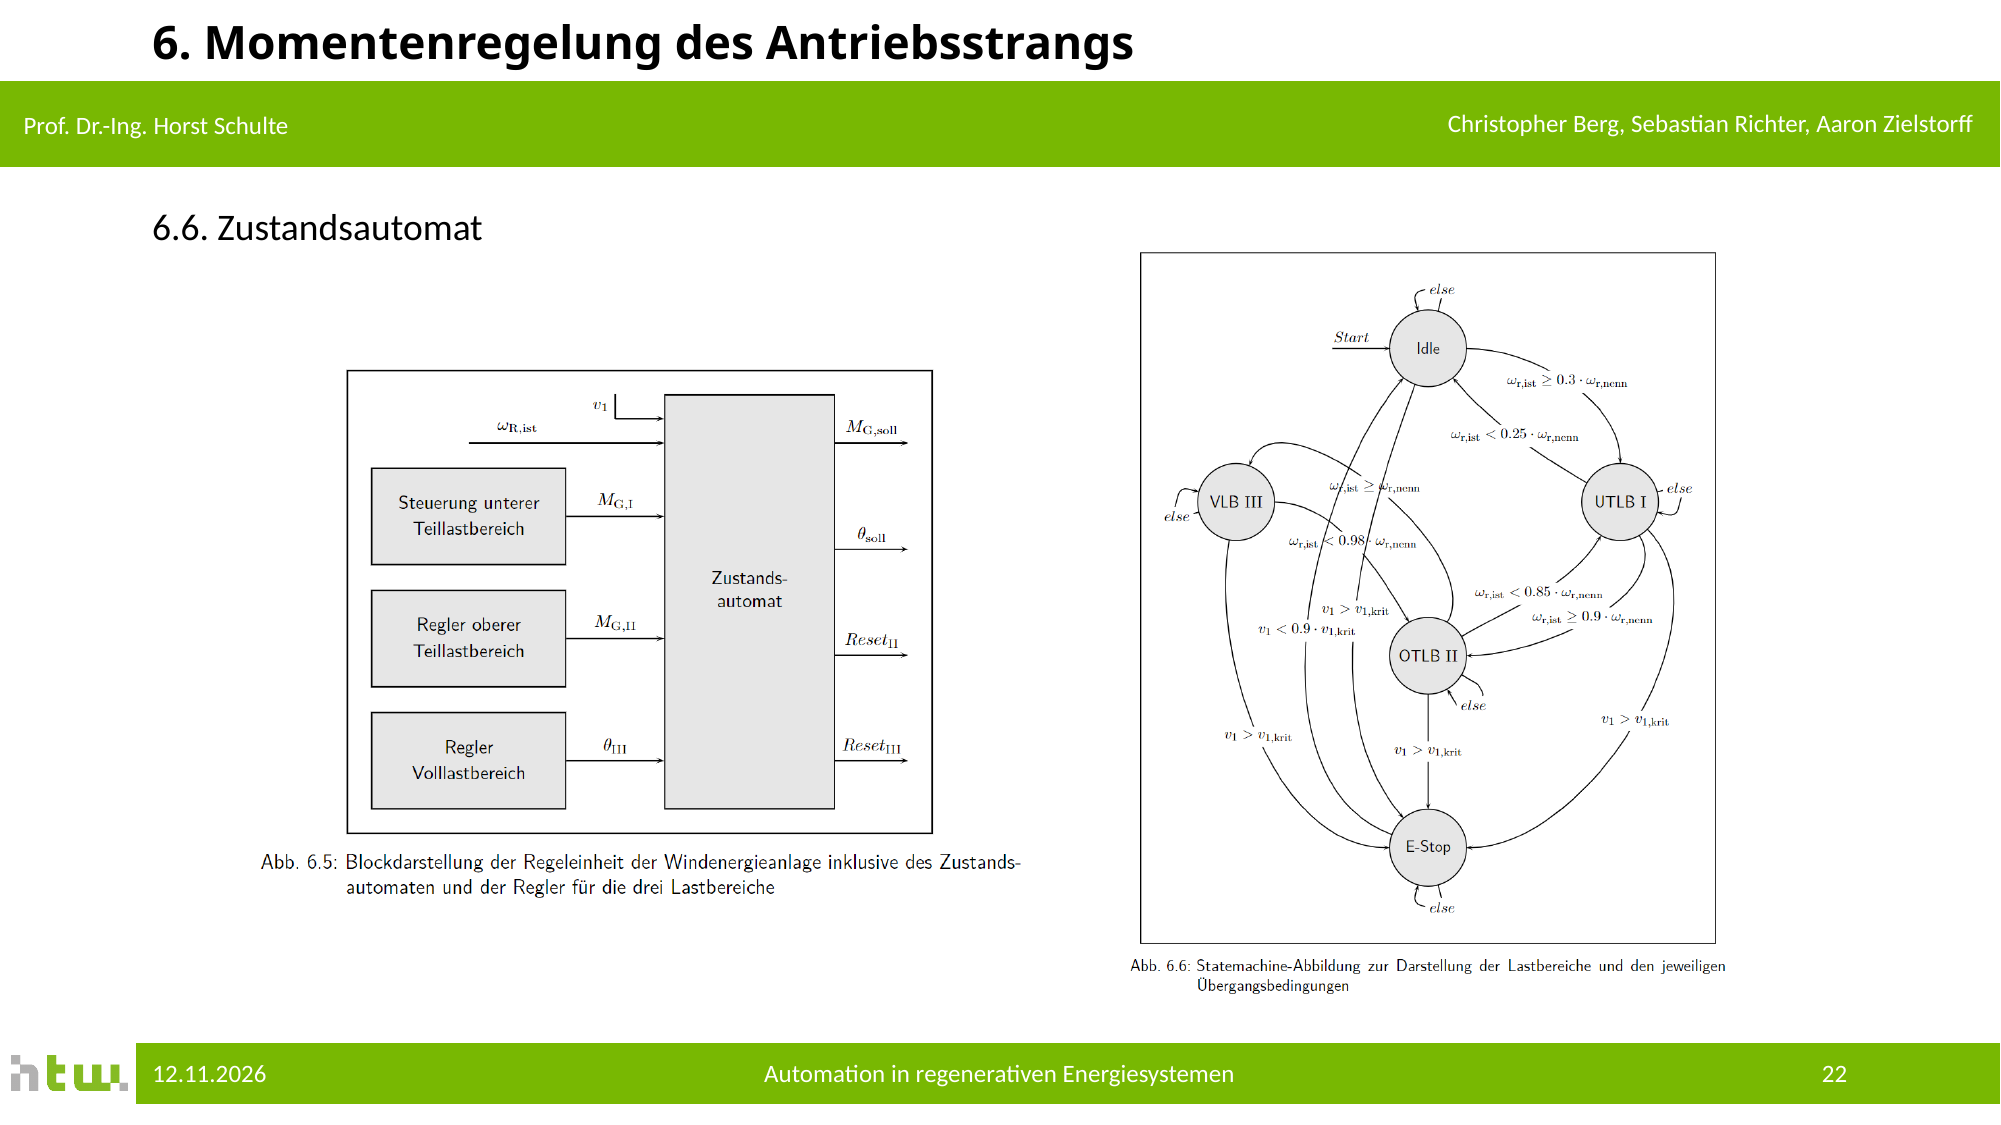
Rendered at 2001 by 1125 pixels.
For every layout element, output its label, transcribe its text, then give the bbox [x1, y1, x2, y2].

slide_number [137, 1042, 588, 1103]
text_box [136, 1043, 2000, 1104]
picture [1118, 245, 1735, 997]
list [255, 343, 1032, 903]
slide_number 22 [1412, 1042, 1863, 1103]
title 6. Momentenregelung des Antriebsstrangs [137, 12, 1863, 78]
text_box [0, 81, 2000, 167]
text_box 6.6. Zustandsautomat [137, 195, 1863, 256]
text_box Prof. Dr.-Ing. Horst Schulte [8, 101, 576, 147]
text_box Christopher Berg, Sebastian Richter, Aaron Zielstorff [1433, 100, 2000, 146]
picture [11, 1055, 128, 1091]
footer Automation in regenerativen Energiesystemen [662, 1042, 1338, 1103]
